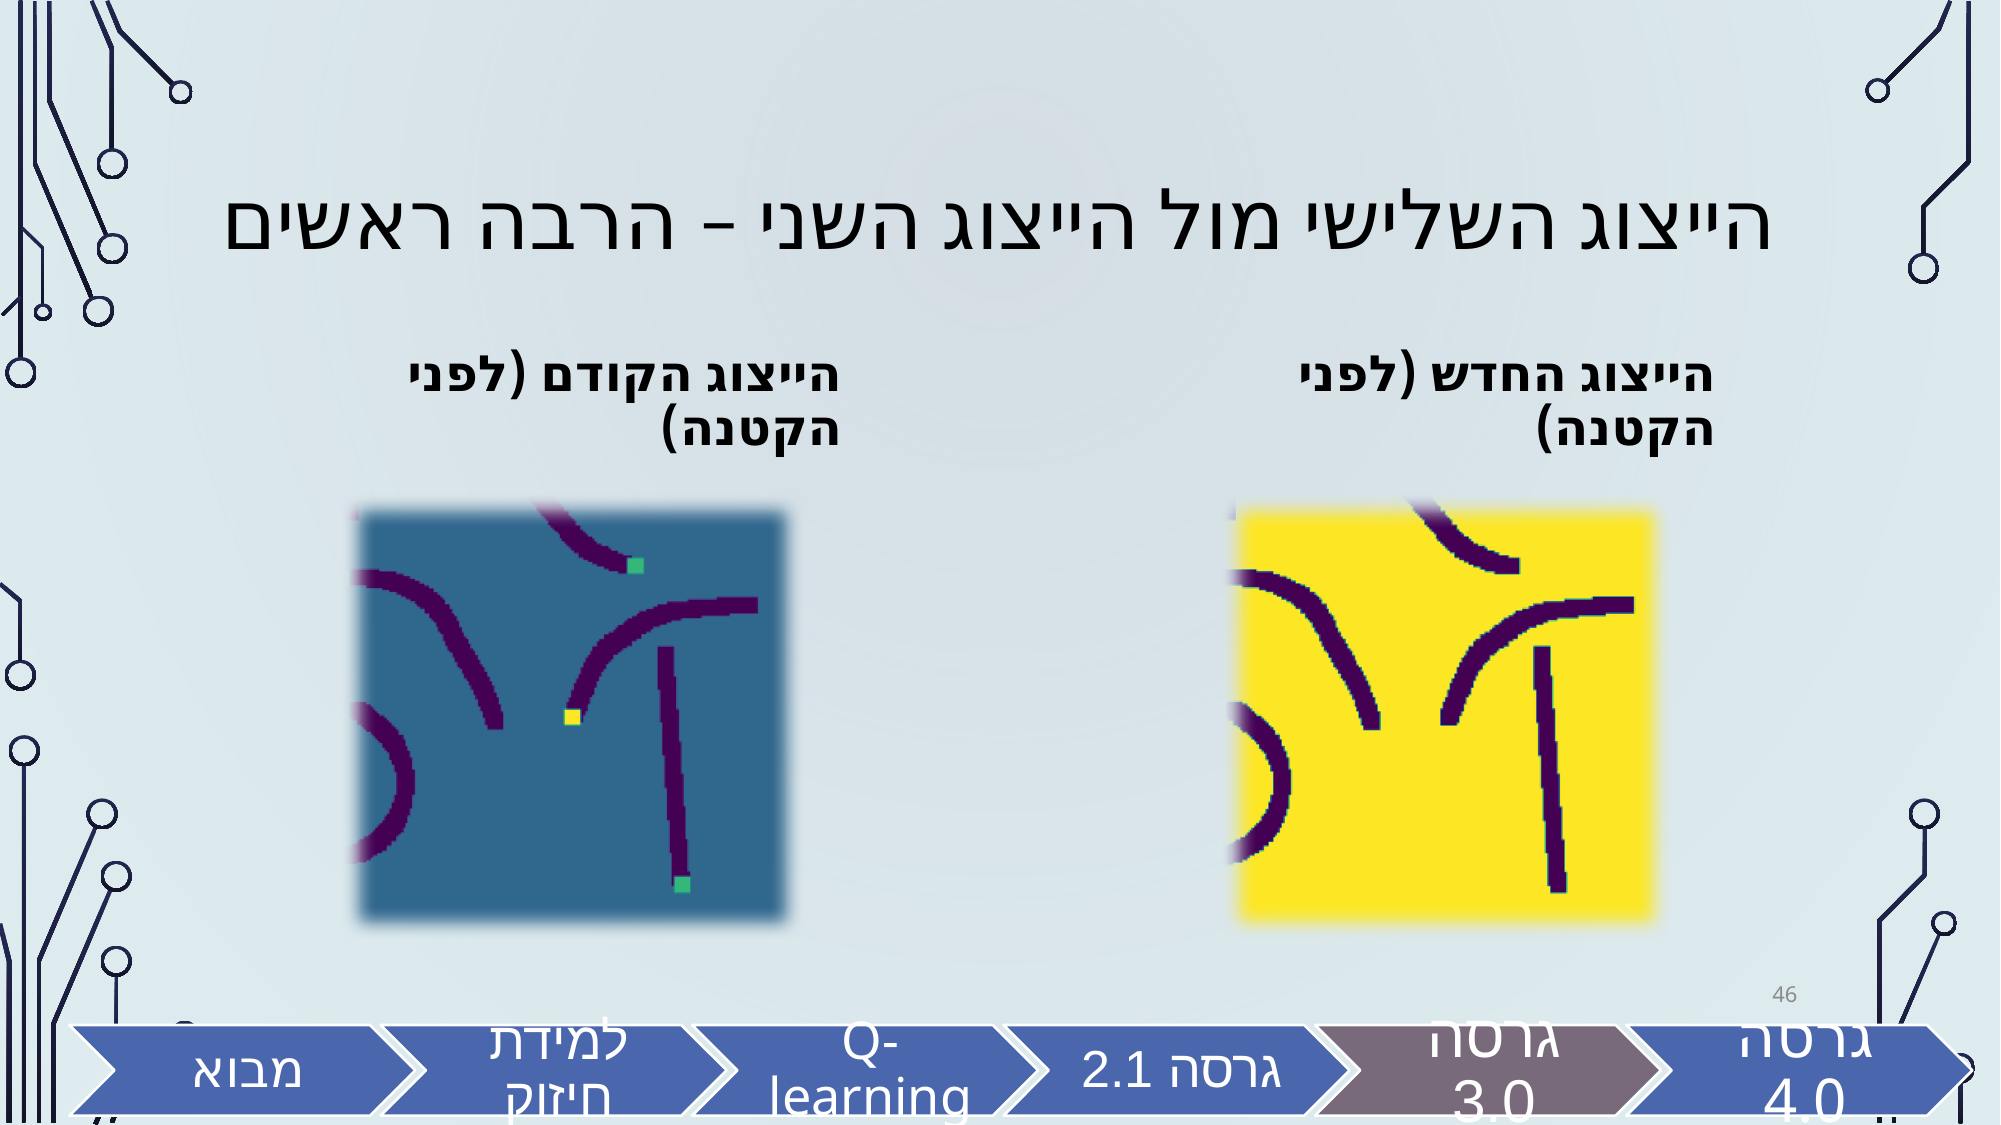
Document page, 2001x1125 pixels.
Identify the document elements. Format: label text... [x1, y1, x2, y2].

list הייצוג הקודם (לפני הקטנה) [268, 328, 858, 464]
slide_number 46 [1685, 965, 1813, 1023]
title הייצוג השלישי מול הייצוג השני – הרבה ראשים [187, 101, 1813, 344]
list הייצוג החדש (לפני הקטנה) [1142, 328, 1732, 464]
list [341, 492, 804, 941]
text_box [68, 1024, 1974, 1116]
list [1221, 492, 1672, 941]
